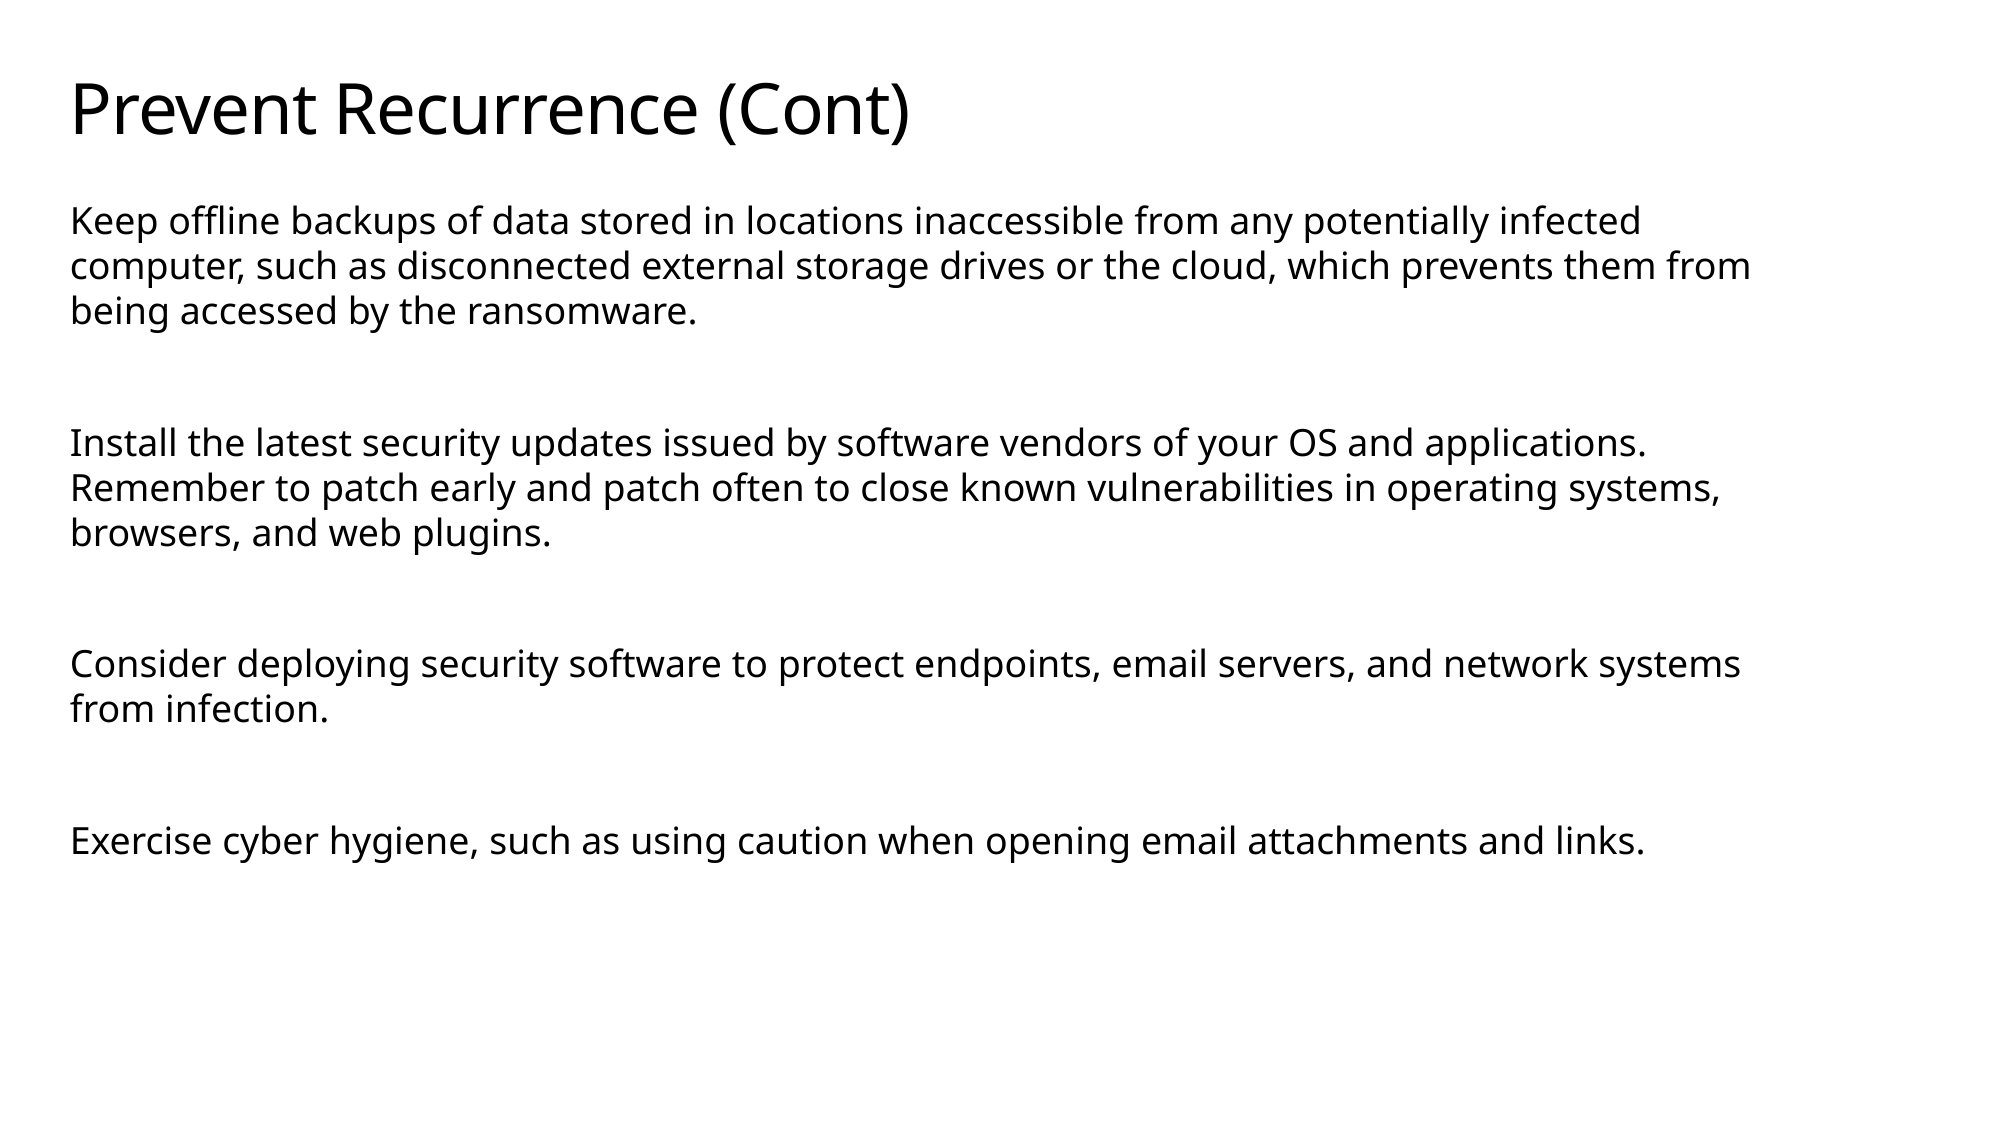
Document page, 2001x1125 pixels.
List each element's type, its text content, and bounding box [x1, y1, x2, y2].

list Keep offline backups of data stored in locations inaccessible from any potentially infected computer, such as disconnected external storage drives or the cloud, which prevents them from being accessed by the ransomware. Install the latest security updates issued by software vendors of your OS and applications. Remember to patch early and patch often to close known vulnerabilities in operating systems, browsers, and web plugins. Consider deploying security software to protect endpoints, email servers, and network systems from infection. Exercise cyber hygiene, such as using caution when opening email attachments and links. [69, 197, 1829, 280]
title Prevent Recurrence (Cont) [69, 36, 1345, 161]
